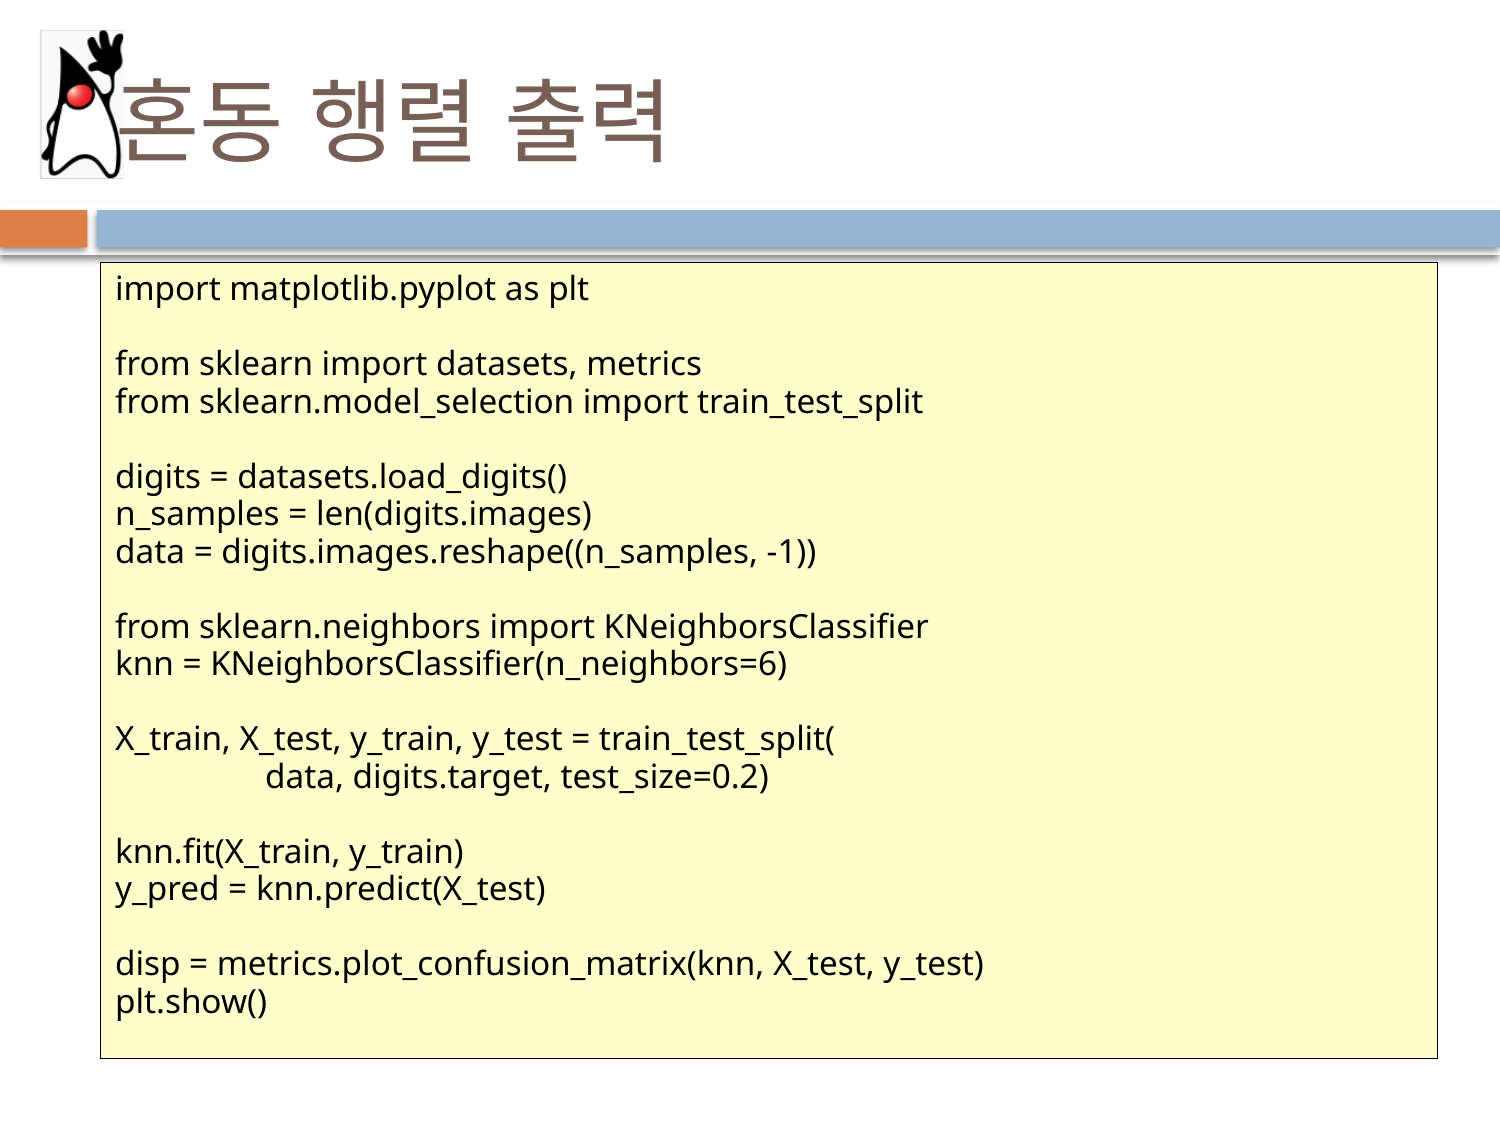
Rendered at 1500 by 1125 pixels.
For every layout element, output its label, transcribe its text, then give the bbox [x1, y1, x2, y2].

title 혼동 행렬 출력 [100, 37, 1438, 200]
text_box import matplotlib.pyplot as plt from sklearn import datasets, metrics from sklearn.model_selection import train_test_split digits = datasets.load_digits() n_samples = len(digits.images) data = digits.images.reshape((n_samples, -1)) from sklearn.neighbors import KNeighborsClassifier knn = KNeighborsClassifier(n_neighbors=6) X_train, X_test, y_train, y_test = train_test_split( data, digits.target, test_size=0.2) knn.fit(X_train, y_train) y_pred = knn.predict(X_test) disp = metrics.plot_confusion_matrix(knn, X_test, y_test) plt.show() [100, 262, 1438, 1059]
picture [39, 30, 124, 179]
